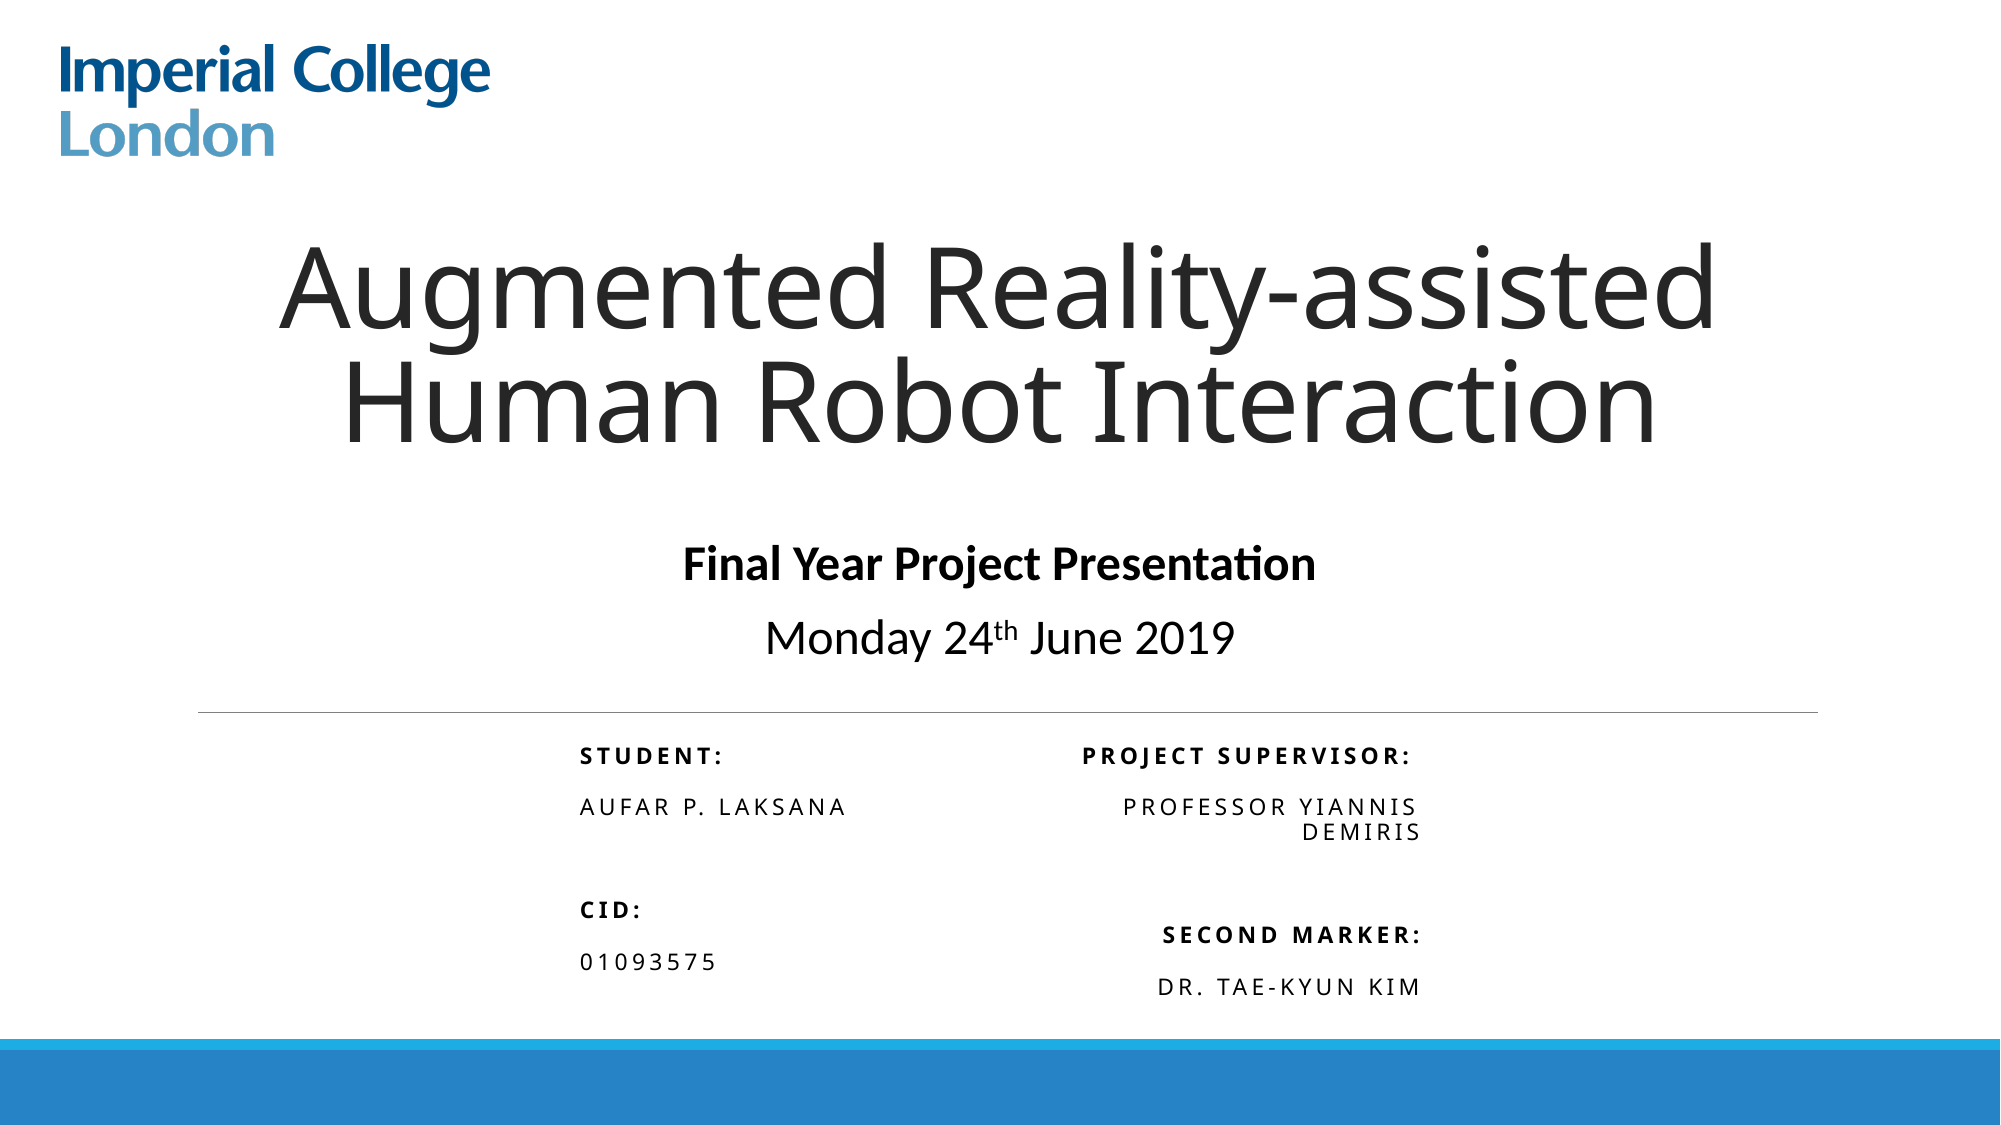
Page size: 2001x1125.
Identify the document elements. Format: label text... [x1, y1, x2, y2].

subtitle Student: Aufar P. Laksana CID: 01093575 Project Supervisor: Professor Yiannis Demiris Second Marker: Dr. Tae-Kyun Kim [565, 737, 1435, 1009]
title Augmented Reality-assisted Human Robot Interaction [249, 151, 1750, 474]
text_box Final Year Project Presentation Monday 24th June 2019 [565, 529, 1435, 681]
picture [61, 43, 491, 158]
